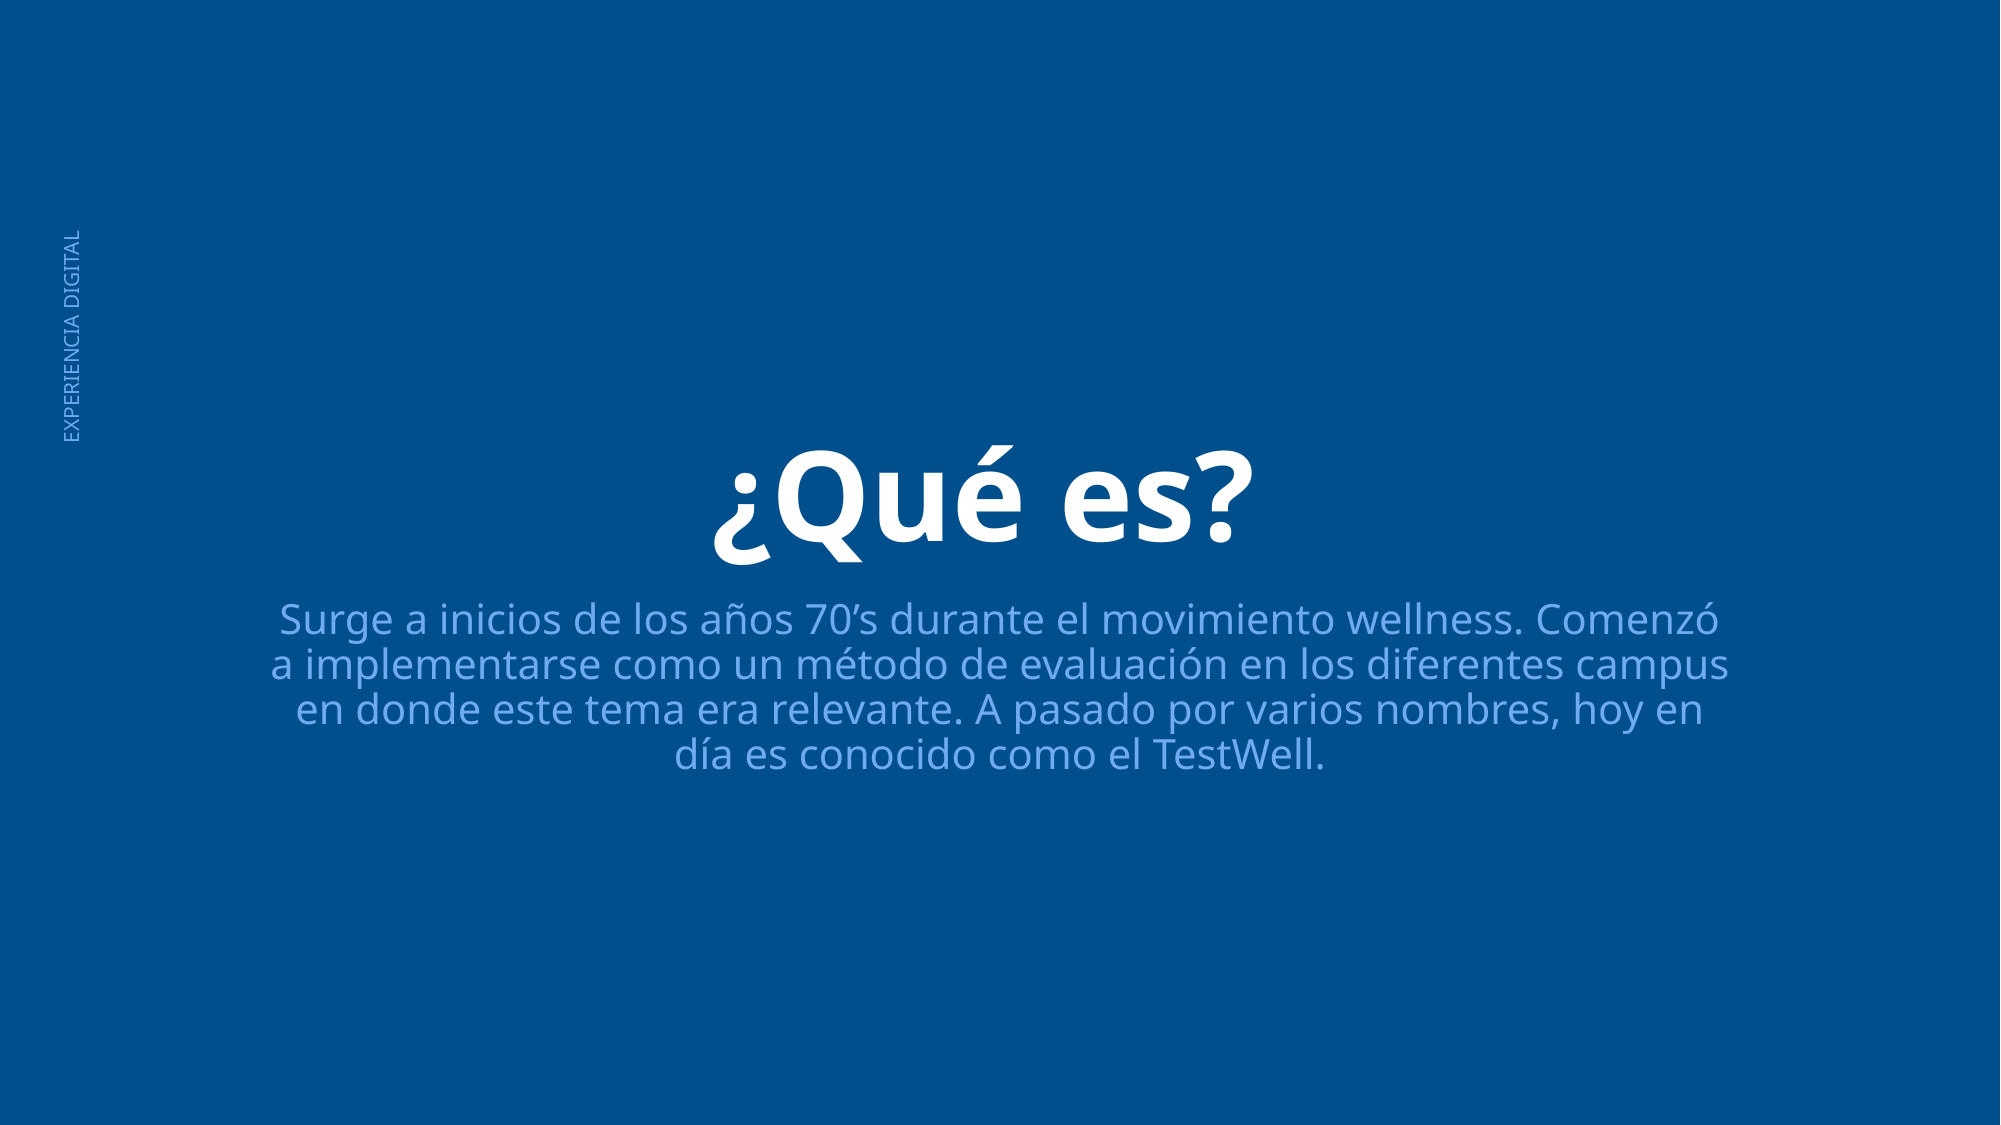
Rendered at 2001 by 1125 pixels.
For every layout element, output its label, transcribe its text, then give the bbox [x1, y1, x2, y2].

title ¿Qué es? [249, 184, 1750, 576]
subtitle Surge a inicios de los años 70’s durante el movimiento wellness. Comenzó a implementarse como un método de evaluación en los diferentes campus en donde este tema era relevante. A pasado por varios nombres, hoy en día es conocido como el TestWell. [249, 590, 1750, 863]
